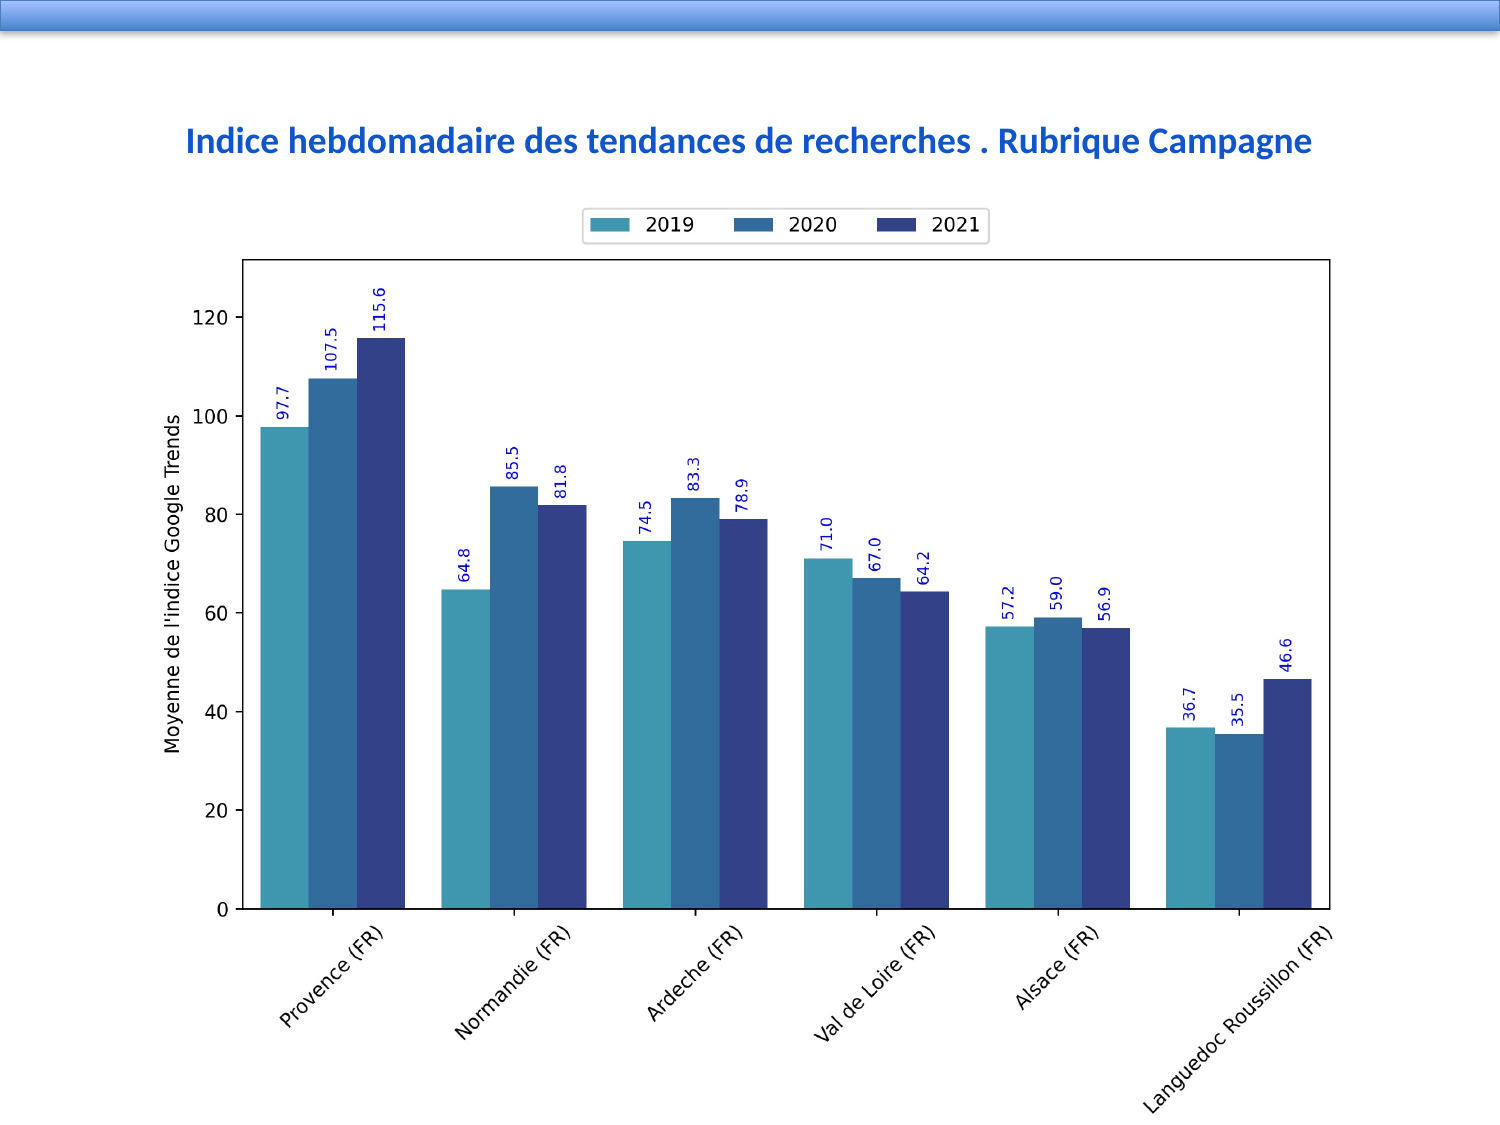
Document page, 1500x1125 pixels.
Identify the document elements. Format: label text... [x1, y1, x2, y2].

text_box [0, 0, 1500, 31]
picture [149, 194, 1351, 1125]
title Indice hebdomadaire des tendances de recherches . Rubrique Campagne [75, 45, 1425, 233]
